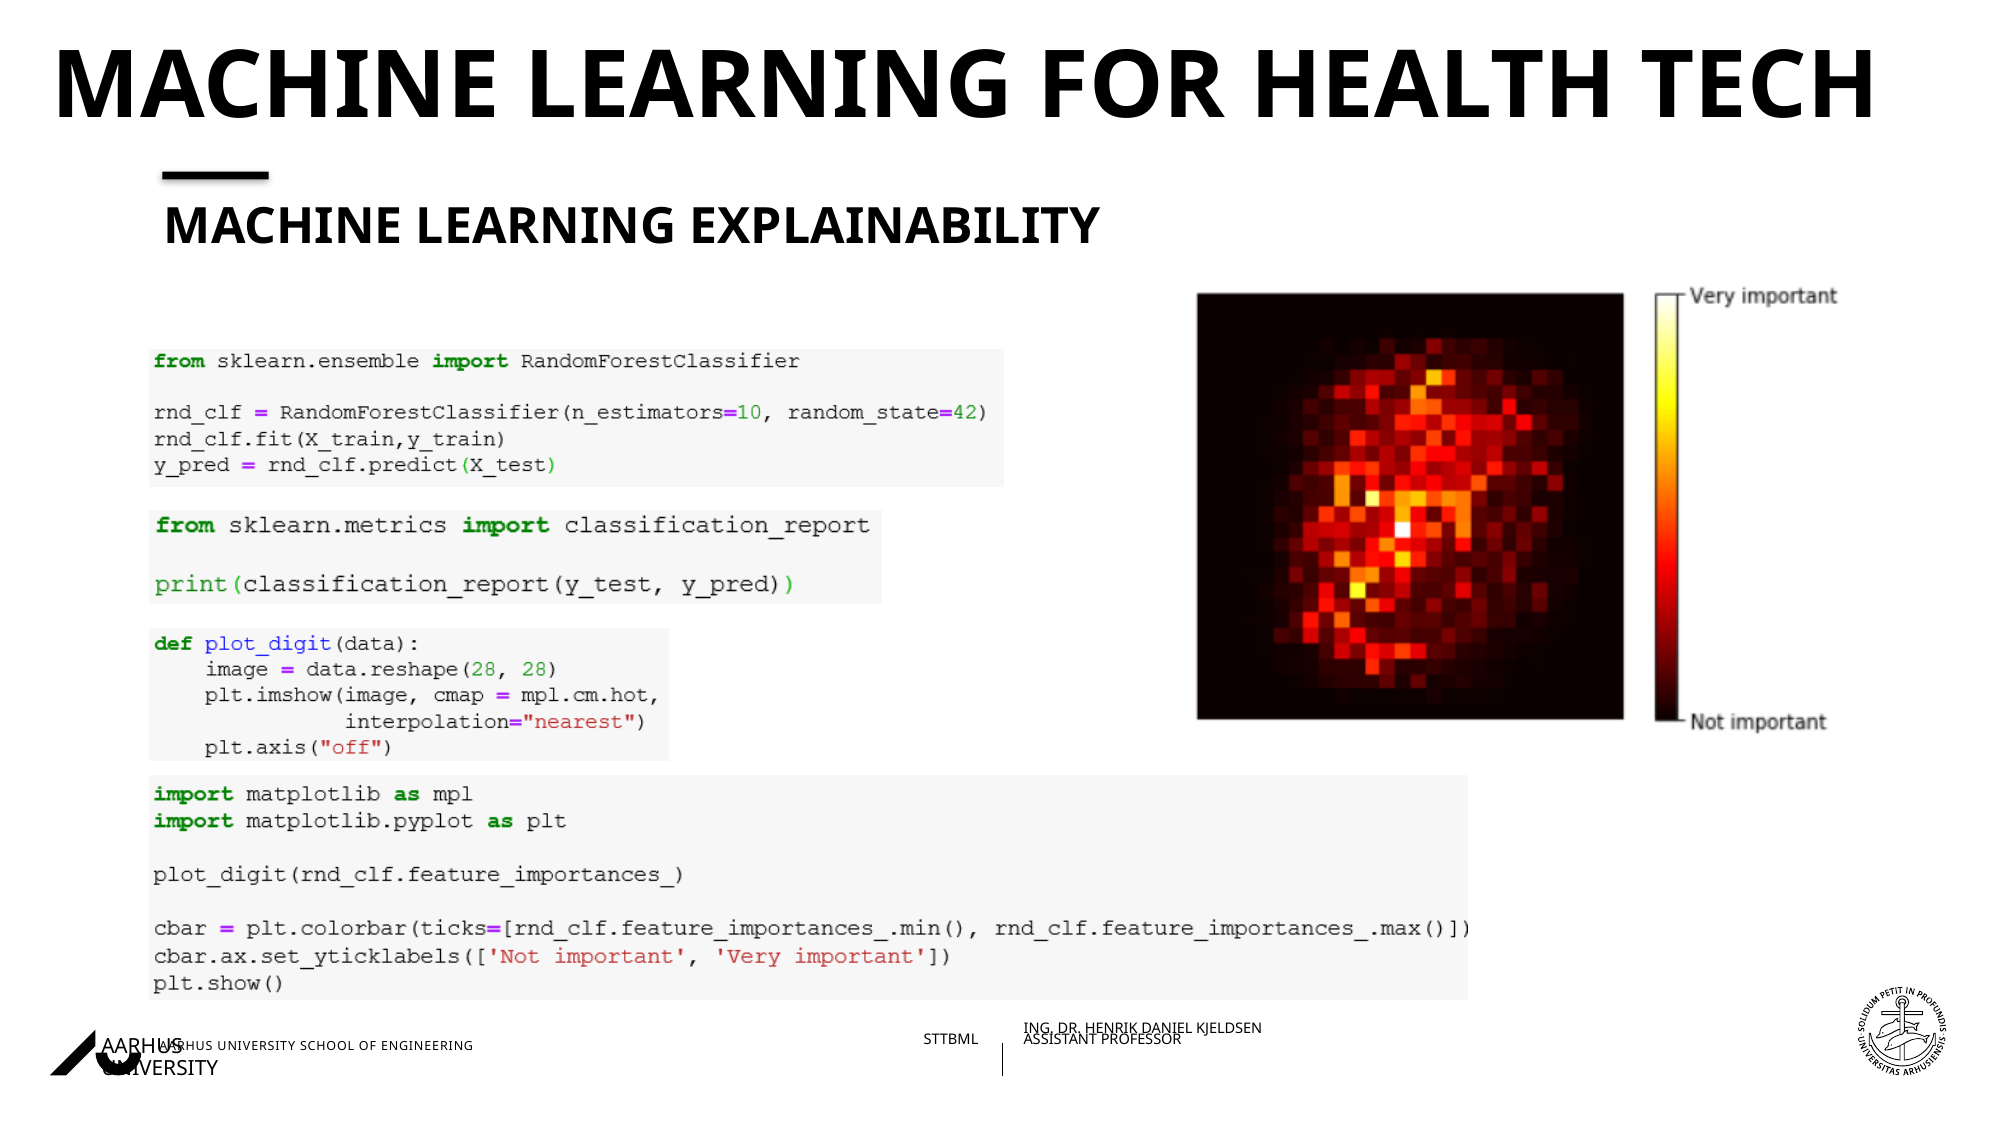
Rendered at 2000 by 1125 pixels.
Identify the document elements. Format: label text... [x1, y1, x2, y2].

picture [148, 510, 882, 605]
picture [1176, 270, 1854, 751]
picture [148, 349, 1004, 487]
picture [148, 628, 670, 761]
picture [148, 775, 1468, 1000]
text_box MACHINE LEARNING EXPLAINABILITY [149, 186, 1354, 261]
title MACHINE LEARNING for Health tech [51, 37, 1948, 162]
